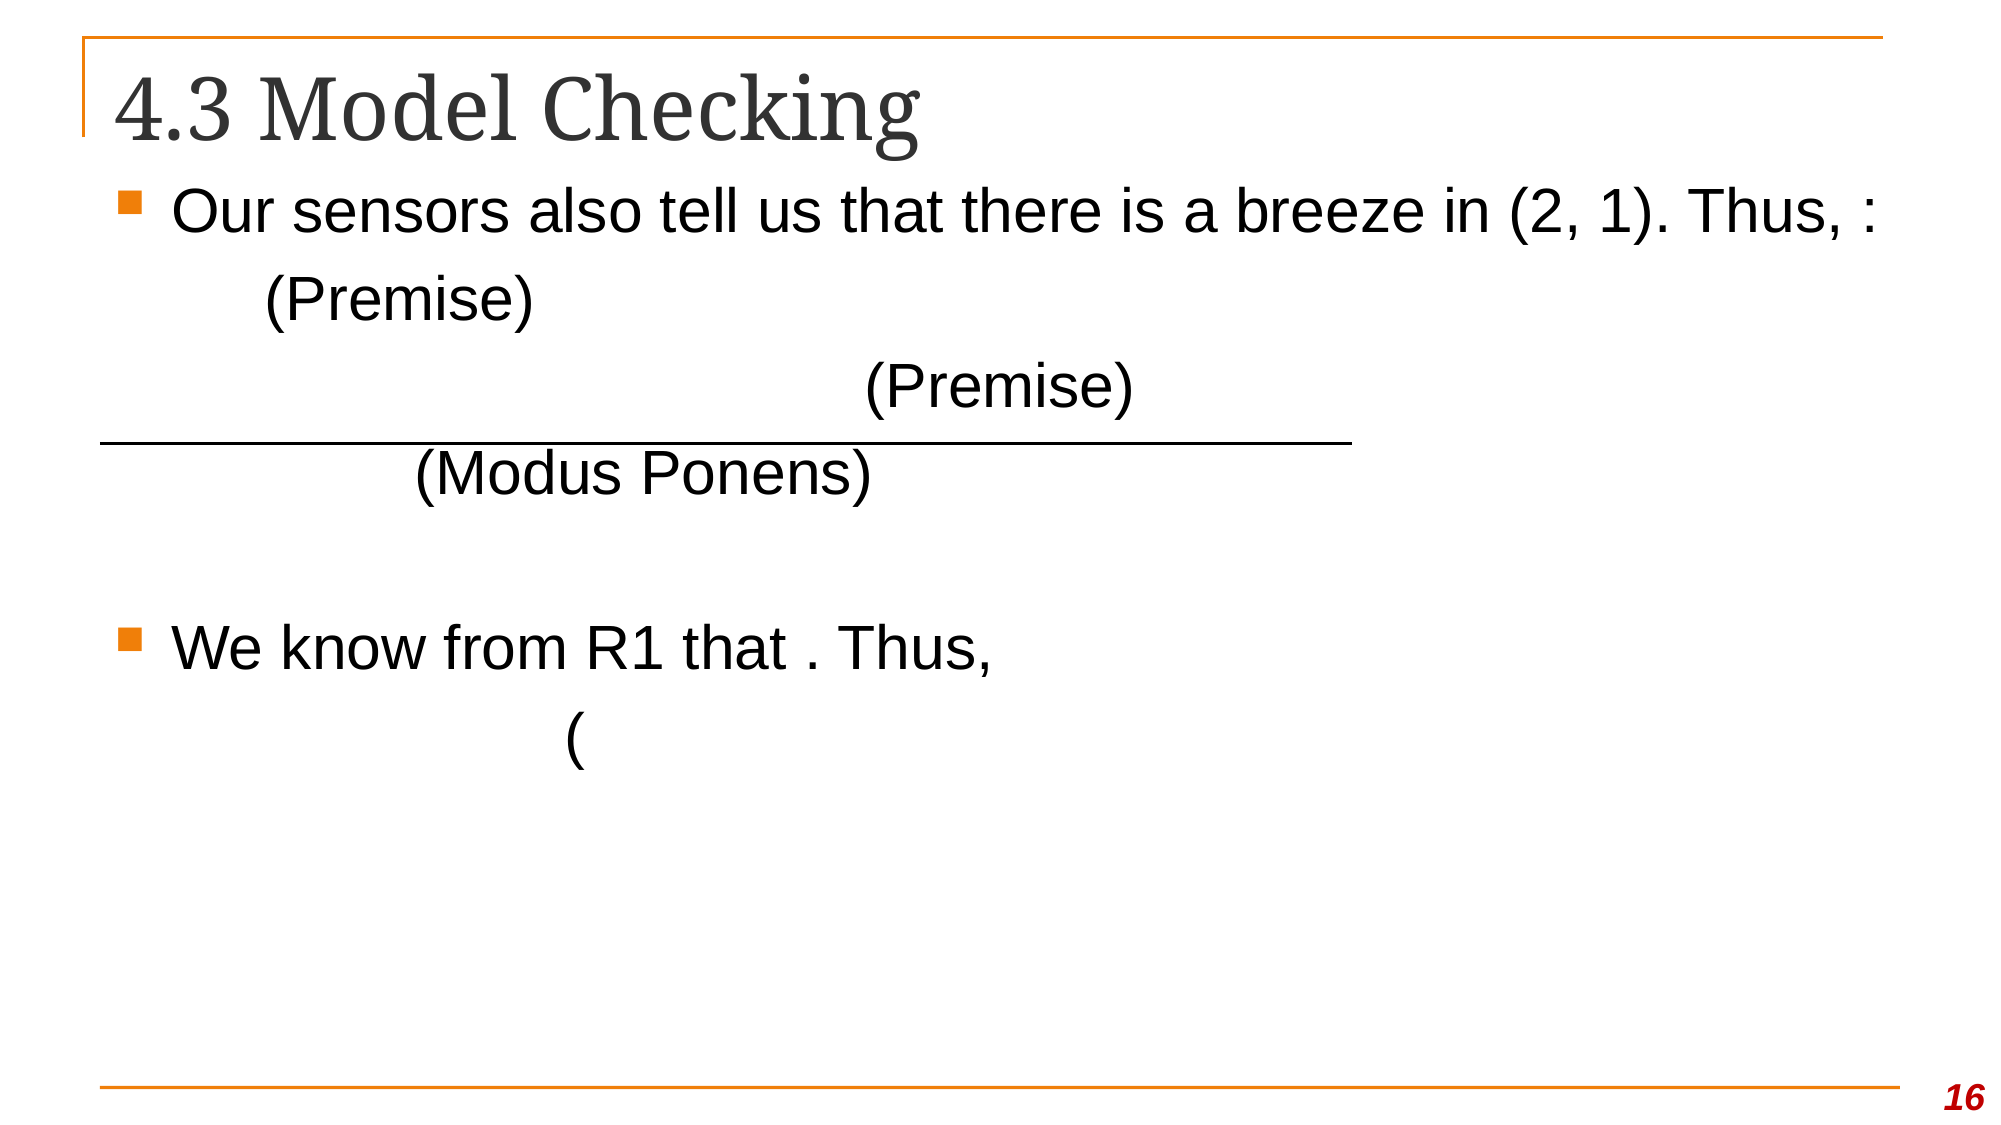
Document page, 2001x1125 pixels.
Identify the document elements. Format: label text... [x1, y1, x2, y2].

title 4.3 Model Checking [99, 45, 1900, 163]
slide_number 16 [1883, 1050, 2000, 1125]
